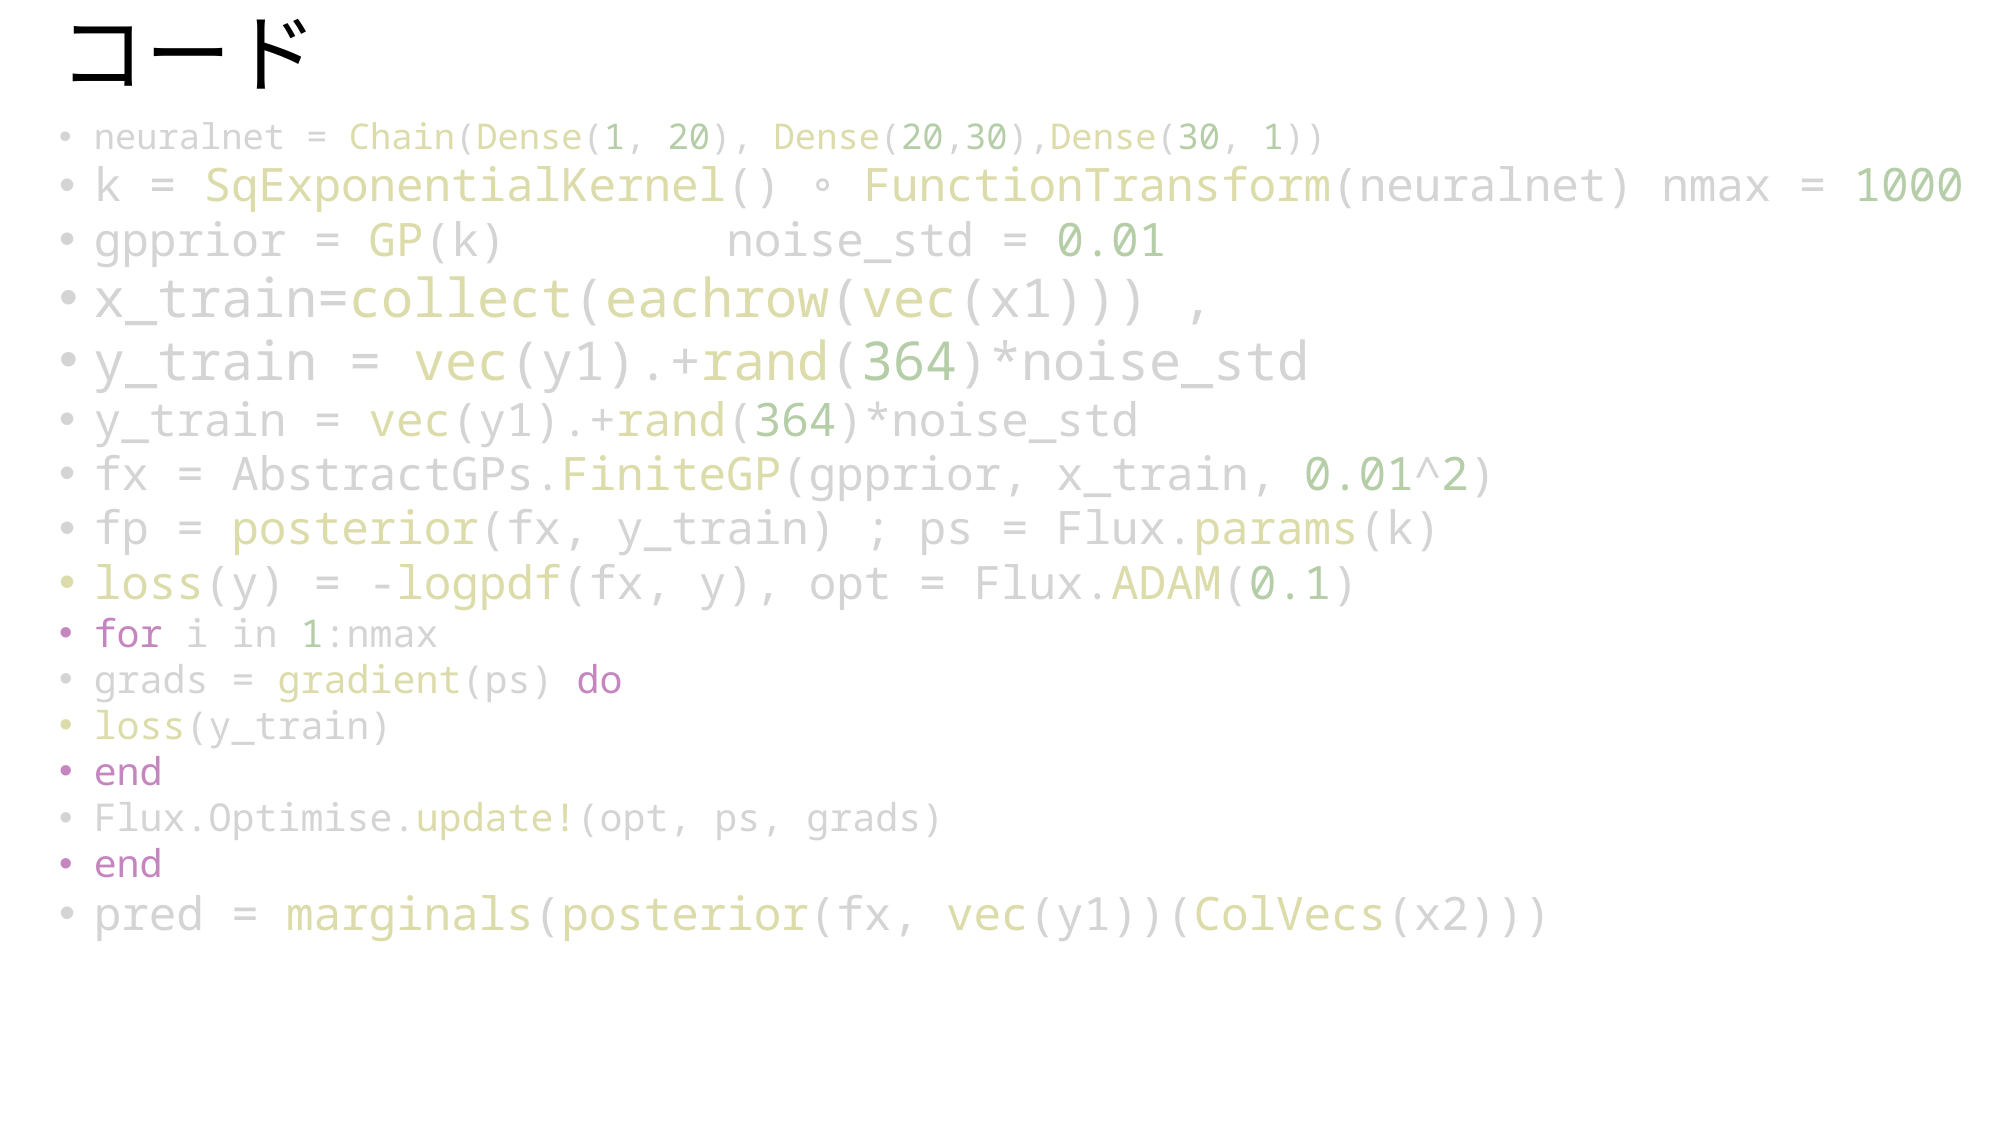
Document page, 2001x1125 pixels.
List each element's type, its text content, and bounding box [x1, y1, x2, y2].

list neuralnet = Chain(Dense(1, 20), Dense(20,30),Dense(30, 1)) k = SqExponentialKernel() ∘ FunctionTransform(neuralnet) nmax = 1000 gpprior = GP(k) noise_std = 0.01 x_train=collect(eachrow(vec(x1))) , y_train = vec(y1).+rand(364)*noise_std y_train = vec(y1).+rand(364)*noise_std fx = AbstractGPs.FiniteGP(gpprior, x_train, 0.01^2) fp = posterior(fx, y_train) ; ps = Flux.params(k) loss(y) = -logpdf(fx, y), opt = Flux.ADAM(0.1) for i in 1:nmax grads = gradient(ps) do loss(y_train) end Flux.Optimise.update!(opt, ps, grads) end pred = marginals(posterior(fx, vec(y1))(ColVecs(x2))) [44, 111, 2000, 1014]
title コード [44, 3, 1770, 111]
